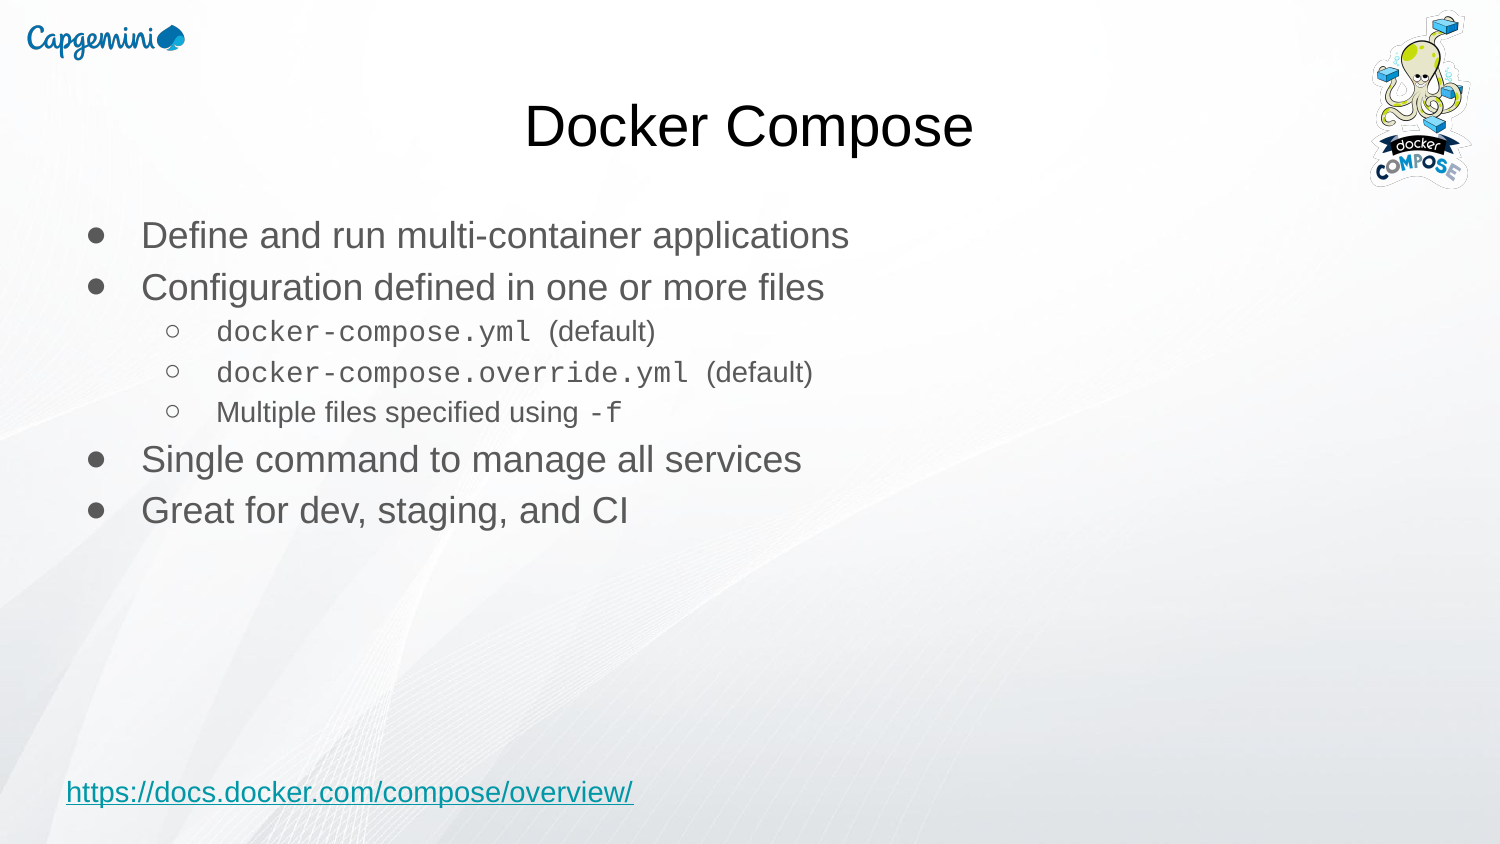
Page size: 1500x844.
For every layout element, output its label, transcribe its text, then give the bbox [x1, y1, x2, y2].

list Define and run multi-container applications Configuration defined in one or more files docker-compose.yml (default) docker-compose.override.yml (default) Multiple files specified using -f Single command to manage all services Great for dev, staging, and CI [51, 189, 1449, 750]
title Docker Compose [51, 72, 1365, 167]
picture [0, 0, 1500, 844]
text_box https://docs.docker.com/compose/overview/ [51, 771, 676, 810]
